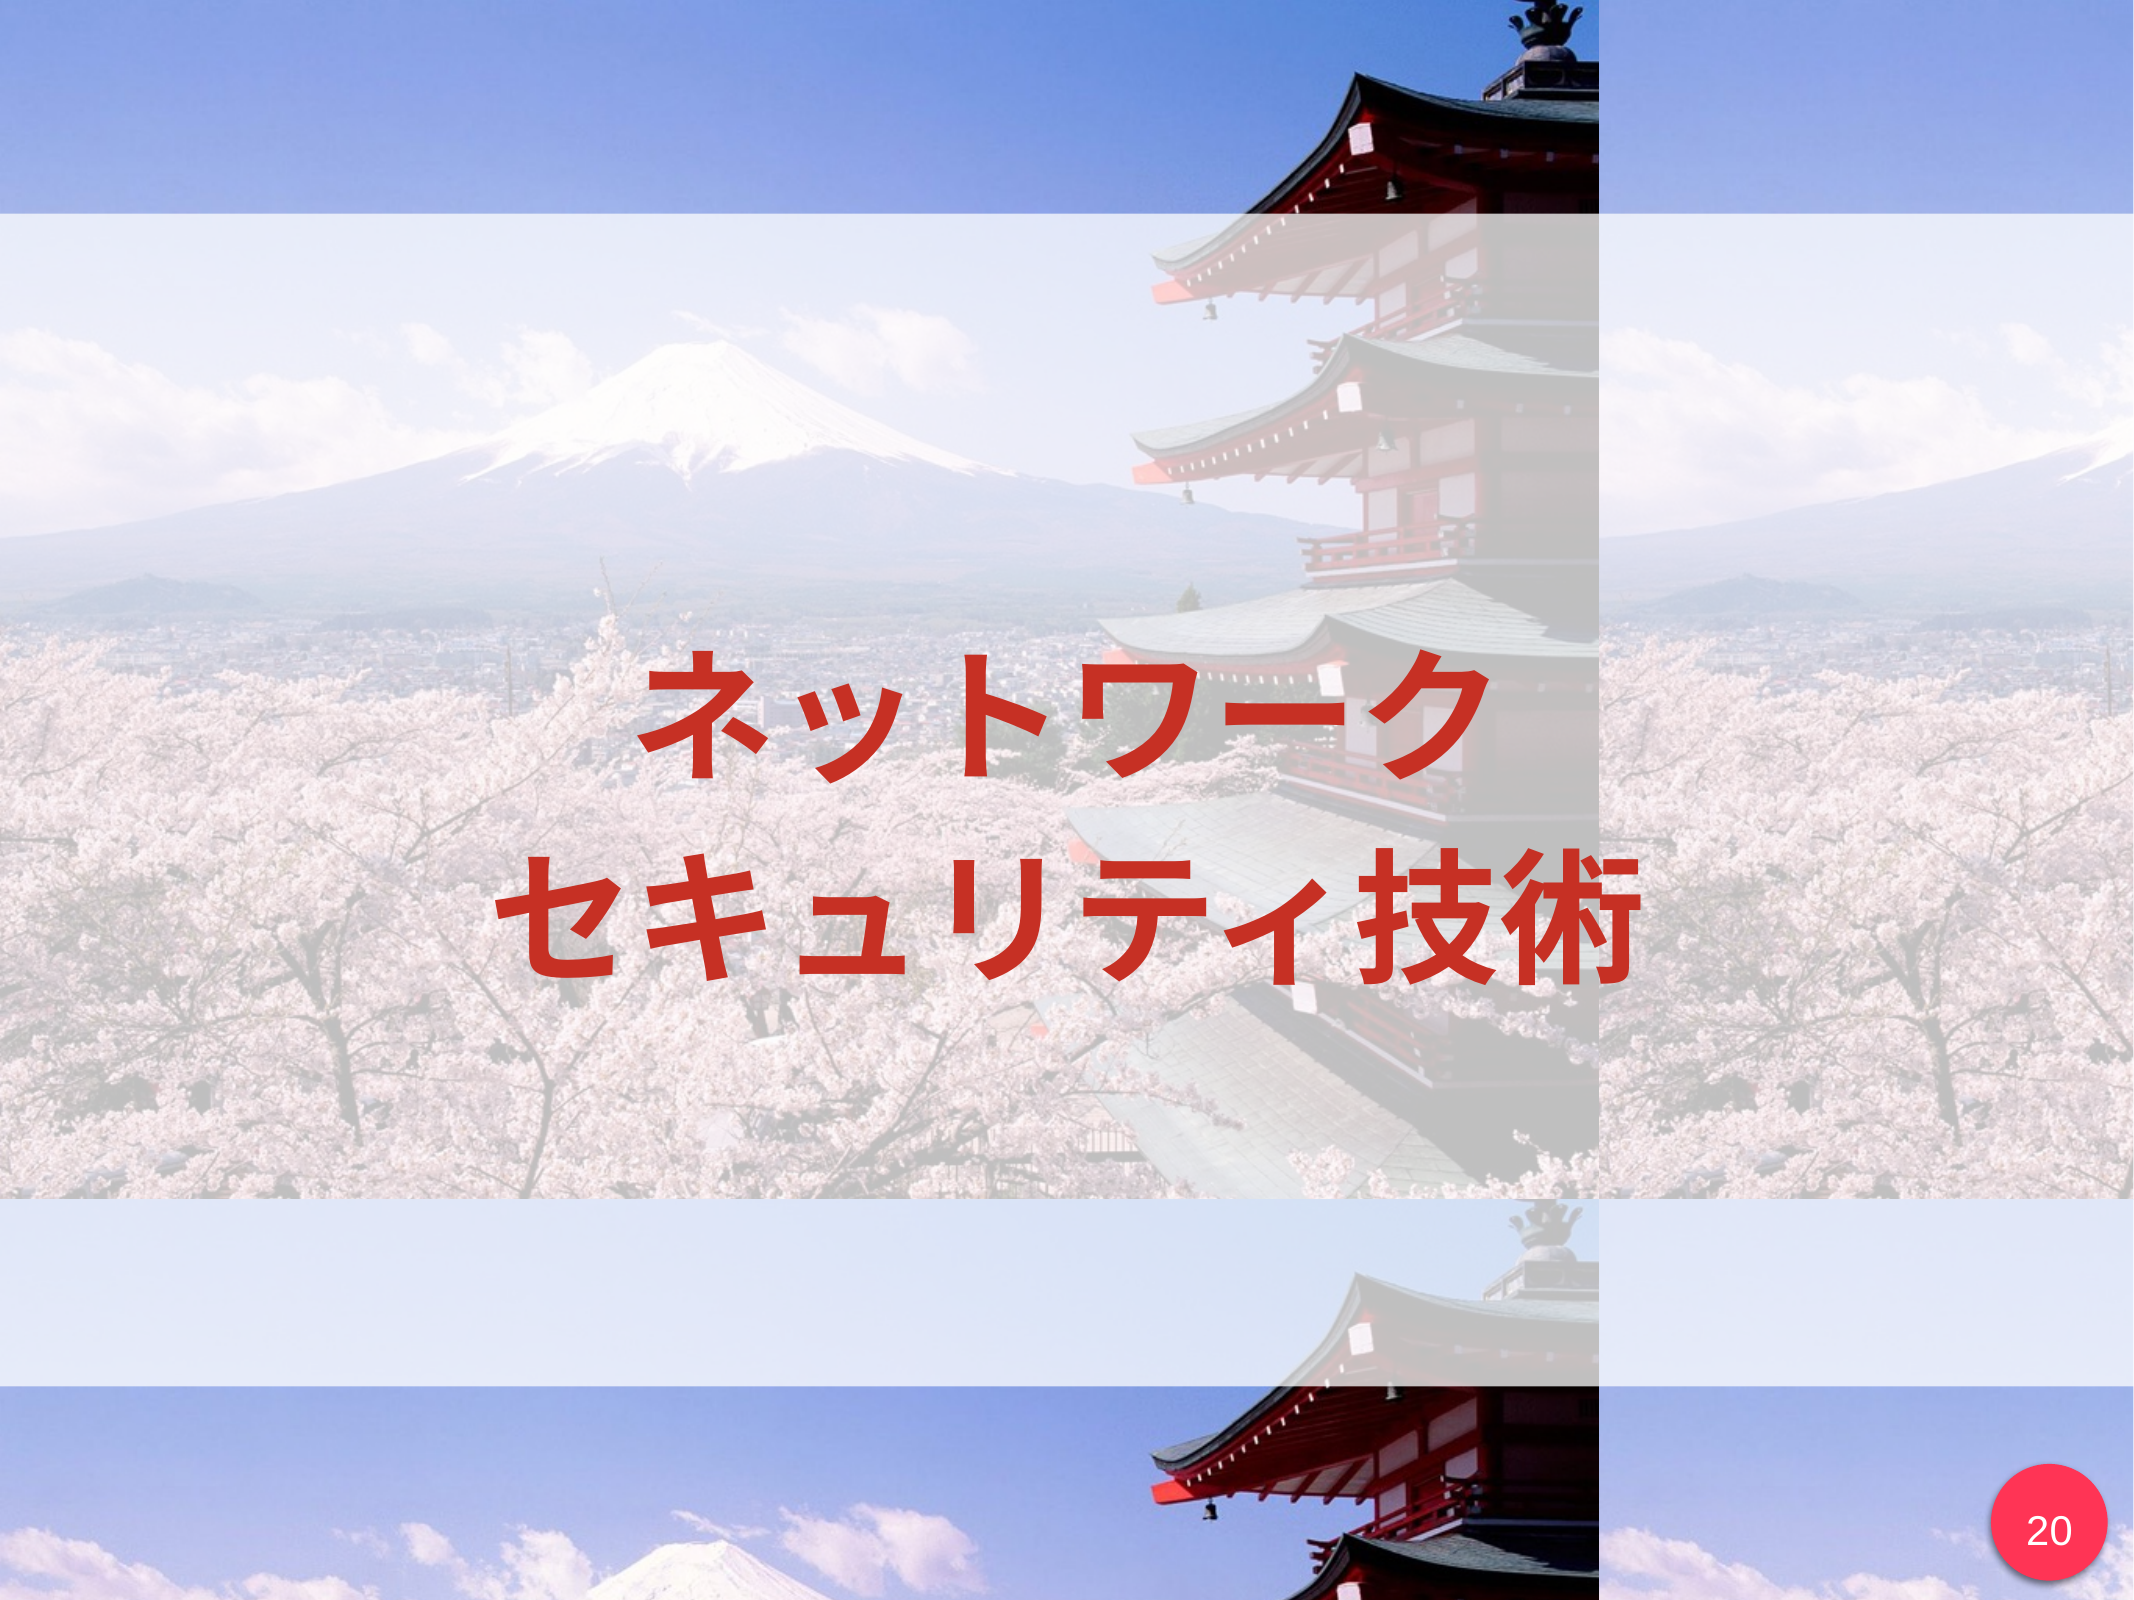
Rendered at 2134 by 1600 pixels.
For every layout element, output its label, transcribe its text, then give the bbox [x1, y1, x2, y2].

title ネットワーク セキュリティ技術 [208, 529, 1925, 1071]
slide_number ‹#› [2012, 1495, 2087, 1554]
picture [0, 1387, 2134, 1600]
picture [0, 0, 2134, 213]
